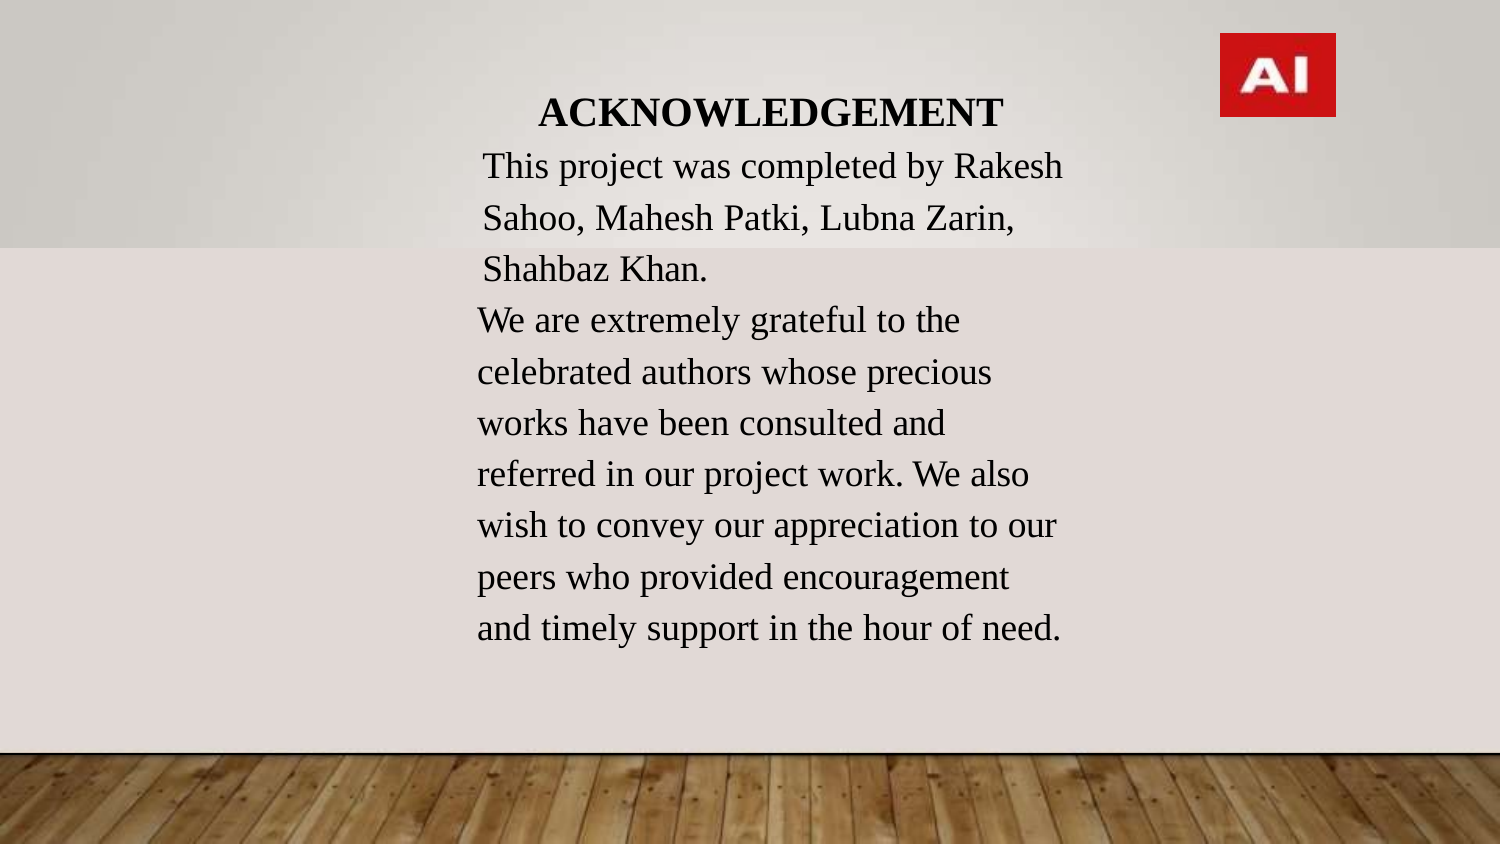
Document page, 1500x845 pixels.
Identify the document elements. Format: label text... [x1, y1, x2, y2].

text_box This project was completed by Rakesh Sahoo, Mahesh Patki, Lubna Zarin, Shahbaz Khan. We are extremely grateful to the celebrated authors whose precious works have been consulted and referred in our project work. We also wish to convey our appreciation to our peers who provided encouragement and timely support in the hour of need. [475, 132, 1065, 648]
picture [0, 755, 1500, 844]
title ACKNOWLEDGEMENT [536, 82, 1009, 132]
picture [0, 0, 1500, 753]
